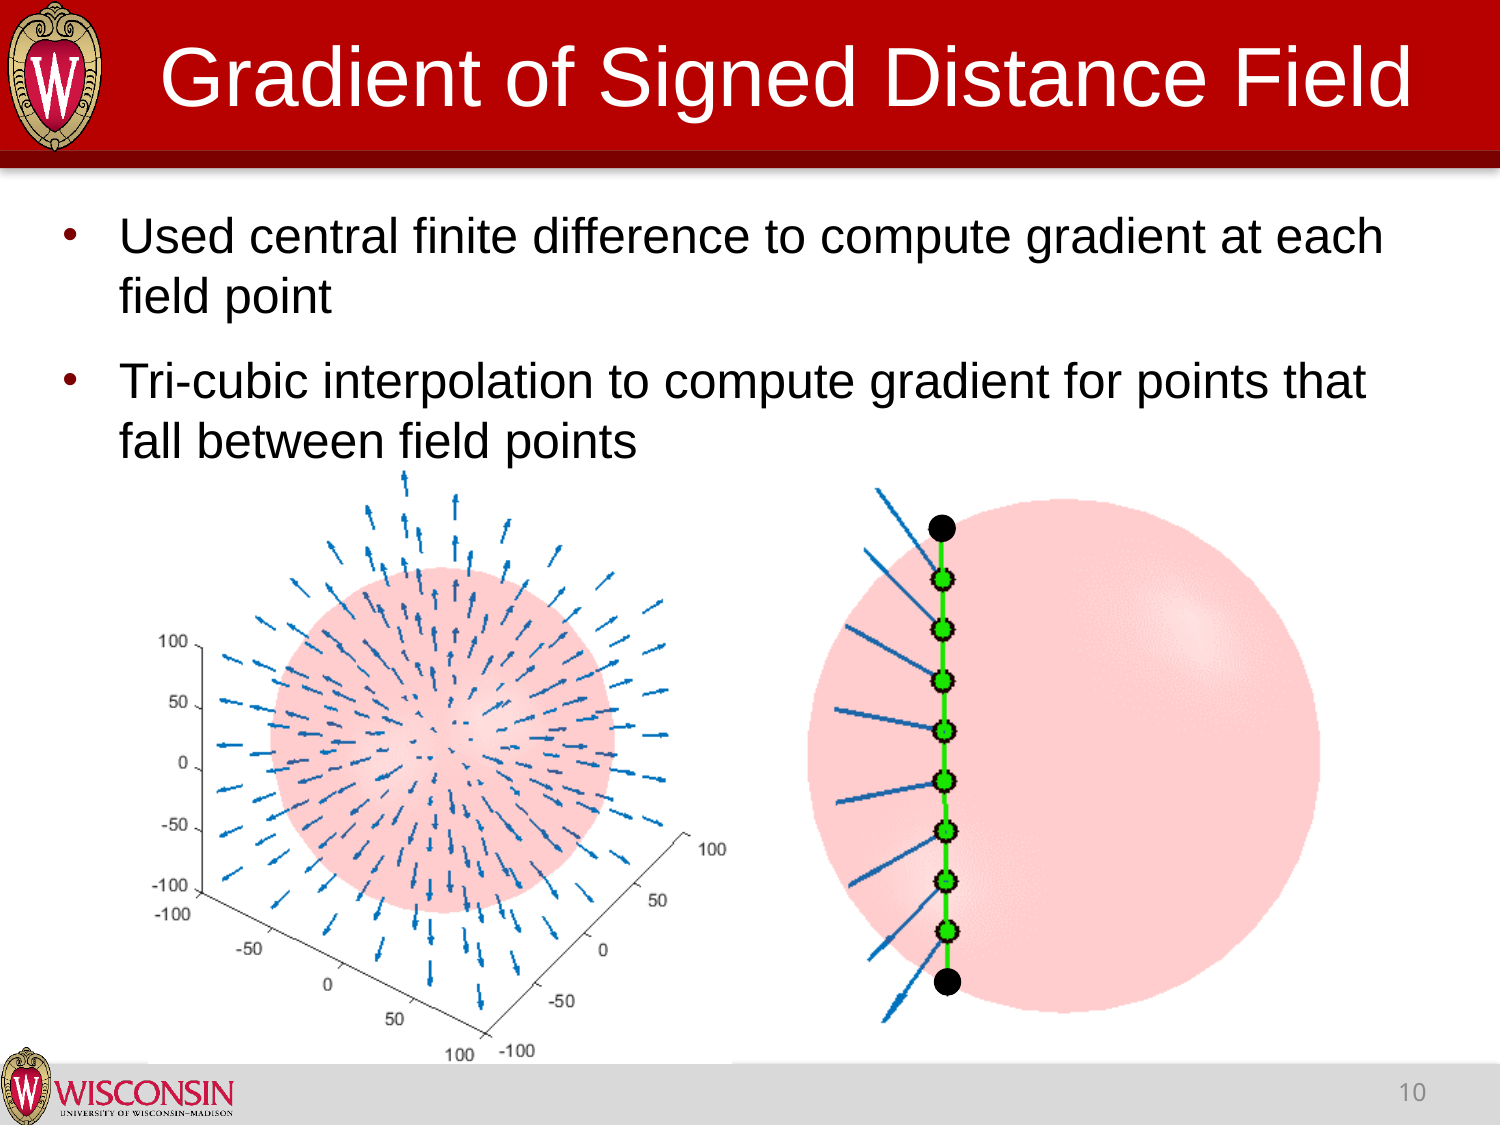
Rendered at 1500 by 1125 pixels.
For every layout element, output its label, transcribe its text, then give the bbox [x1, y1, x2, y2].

picture [1, 468, 733, 1125]
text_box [783, 468, 1339, 1031]
list Used central finite difference to compute gradient at each field point Tri-cubic interpolation to compute gradient for points that fall between field points [62, 203, 1430, 894]
slide_number 10 [1091, 1063, 1442, 1124]
title Gradient of Signed Distance Field [145, 21, 1430, 148]
picture [7, 1, 102, 152]
